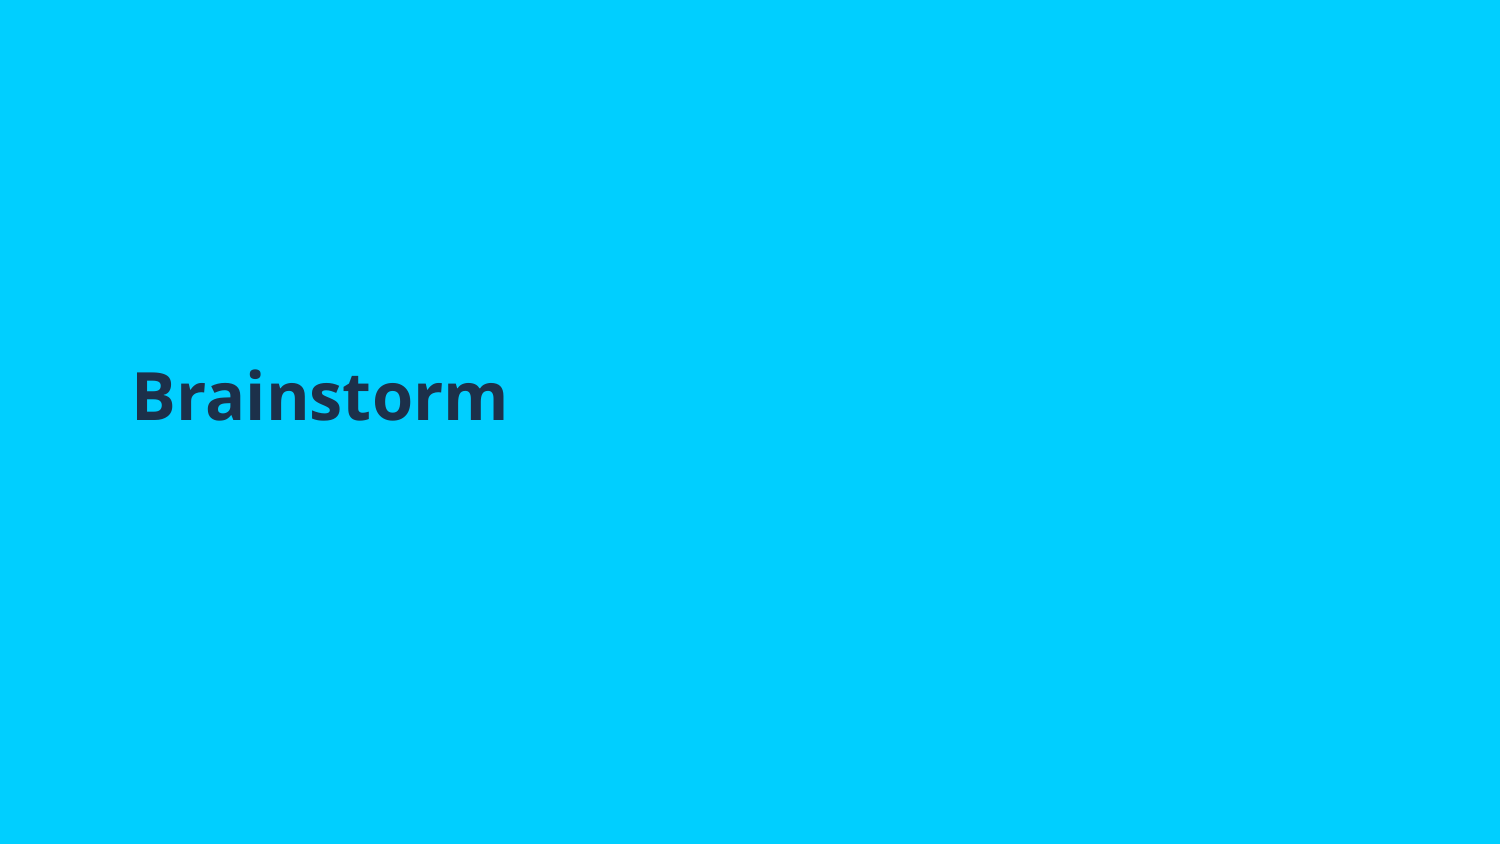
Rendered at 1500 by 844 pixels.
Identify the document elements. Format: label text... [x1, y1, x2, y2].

title Brainstorm [116, 87, 1329, 701]
